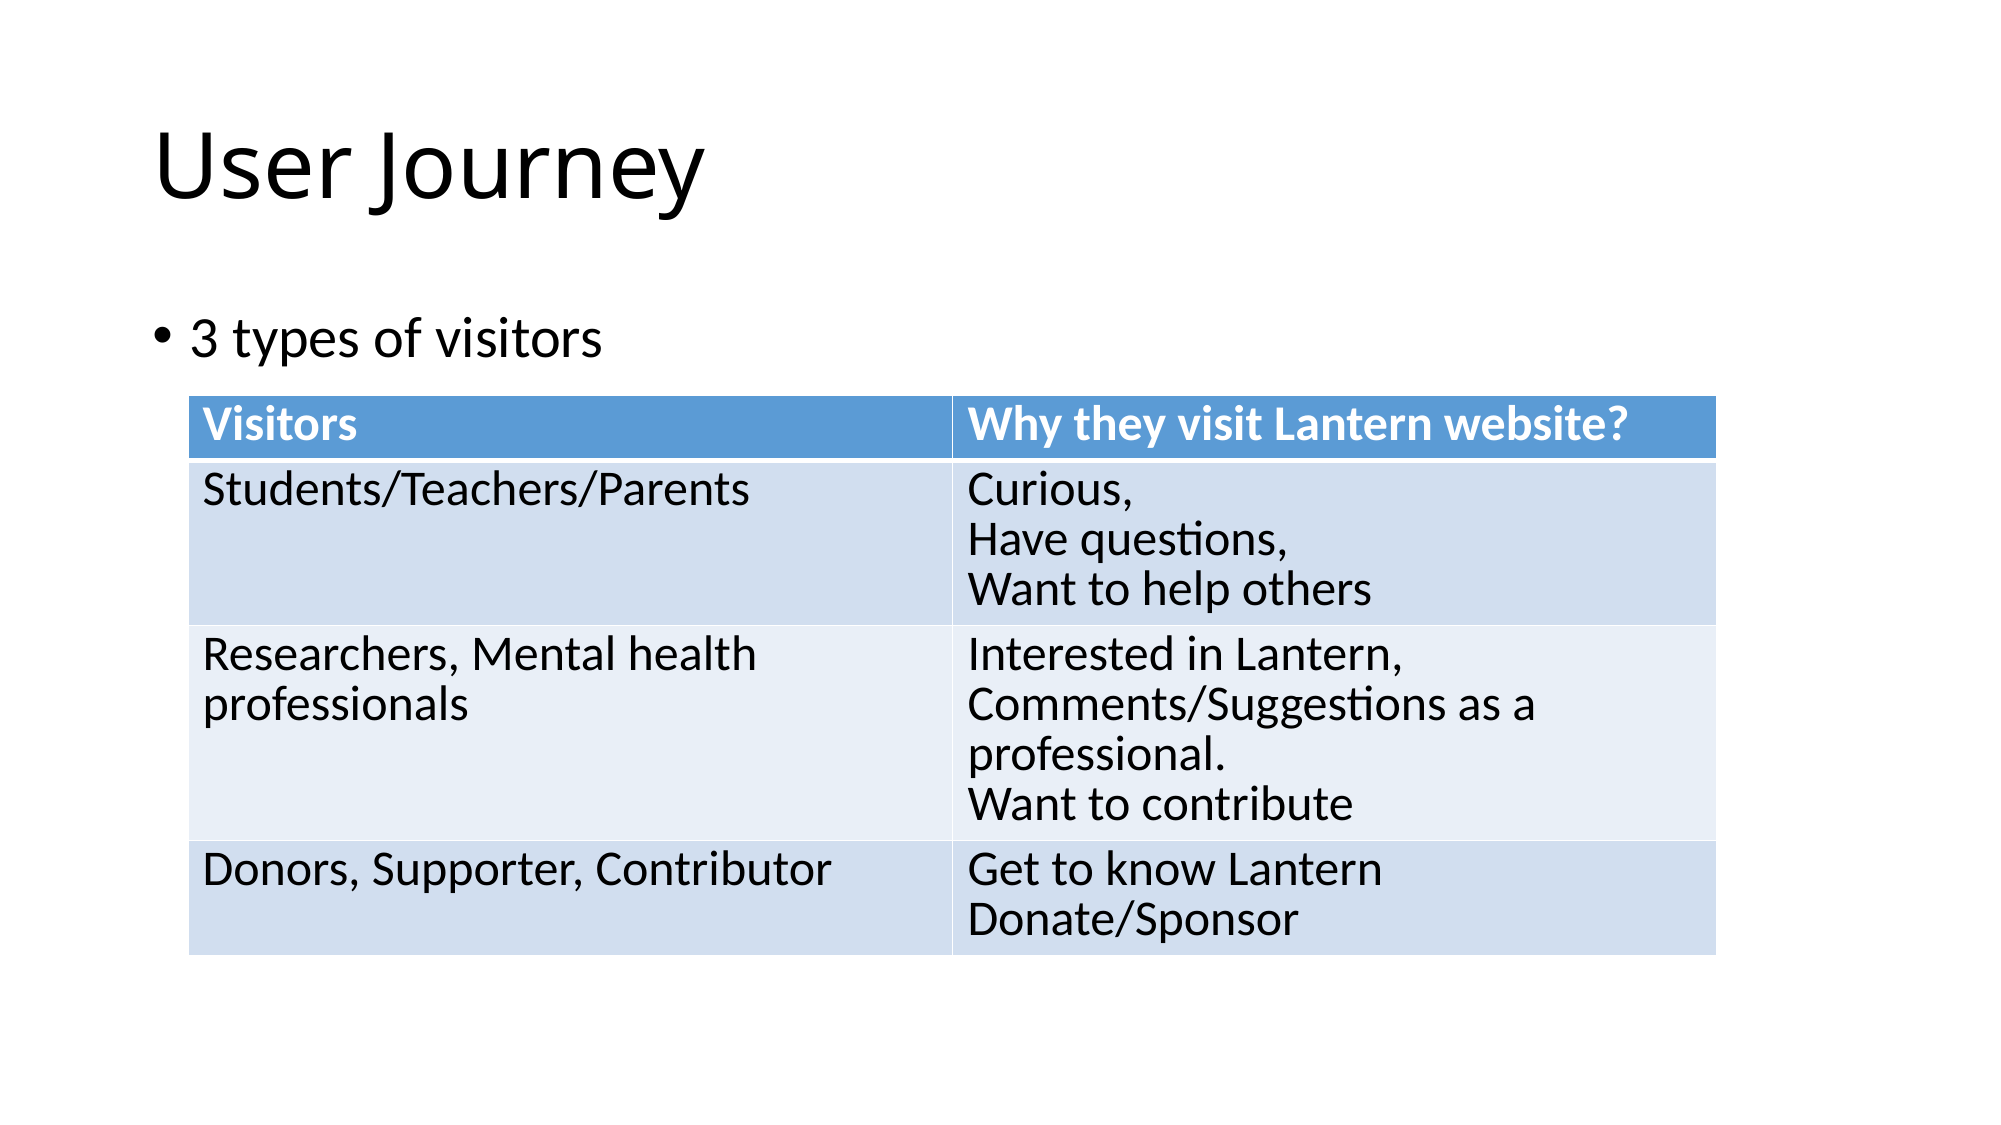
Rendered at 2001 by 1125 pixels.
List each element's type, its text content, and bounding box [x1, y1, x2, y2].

table_cell Donors, Supporter, Contributor [189, 841, 952, 955]
table_cell Students/Teachers/Parents [189, 463, 952, 625]
title User Journey [137, 59, 1863, 278]
table_cell Get to know Lantern Donate/Sponsor [953, 841, 1716, 955]
table_cell Interested in Lantern, Comments/Suggestions as a professional. Want to contribute [953, 626, 1716, 840]
list 3 types of visitors [137, 299, 1863, 1014]
table_cell Curious, Have questions, Want to help others [953, 463, 1716, 625]
table_header Why they visit Lantern website? [953, 396, 1716, 458]
table_cell Researchers, Mental health professionals [189, 626, 952, 840]
table_header Visitors [189, 396, 952, 458]
